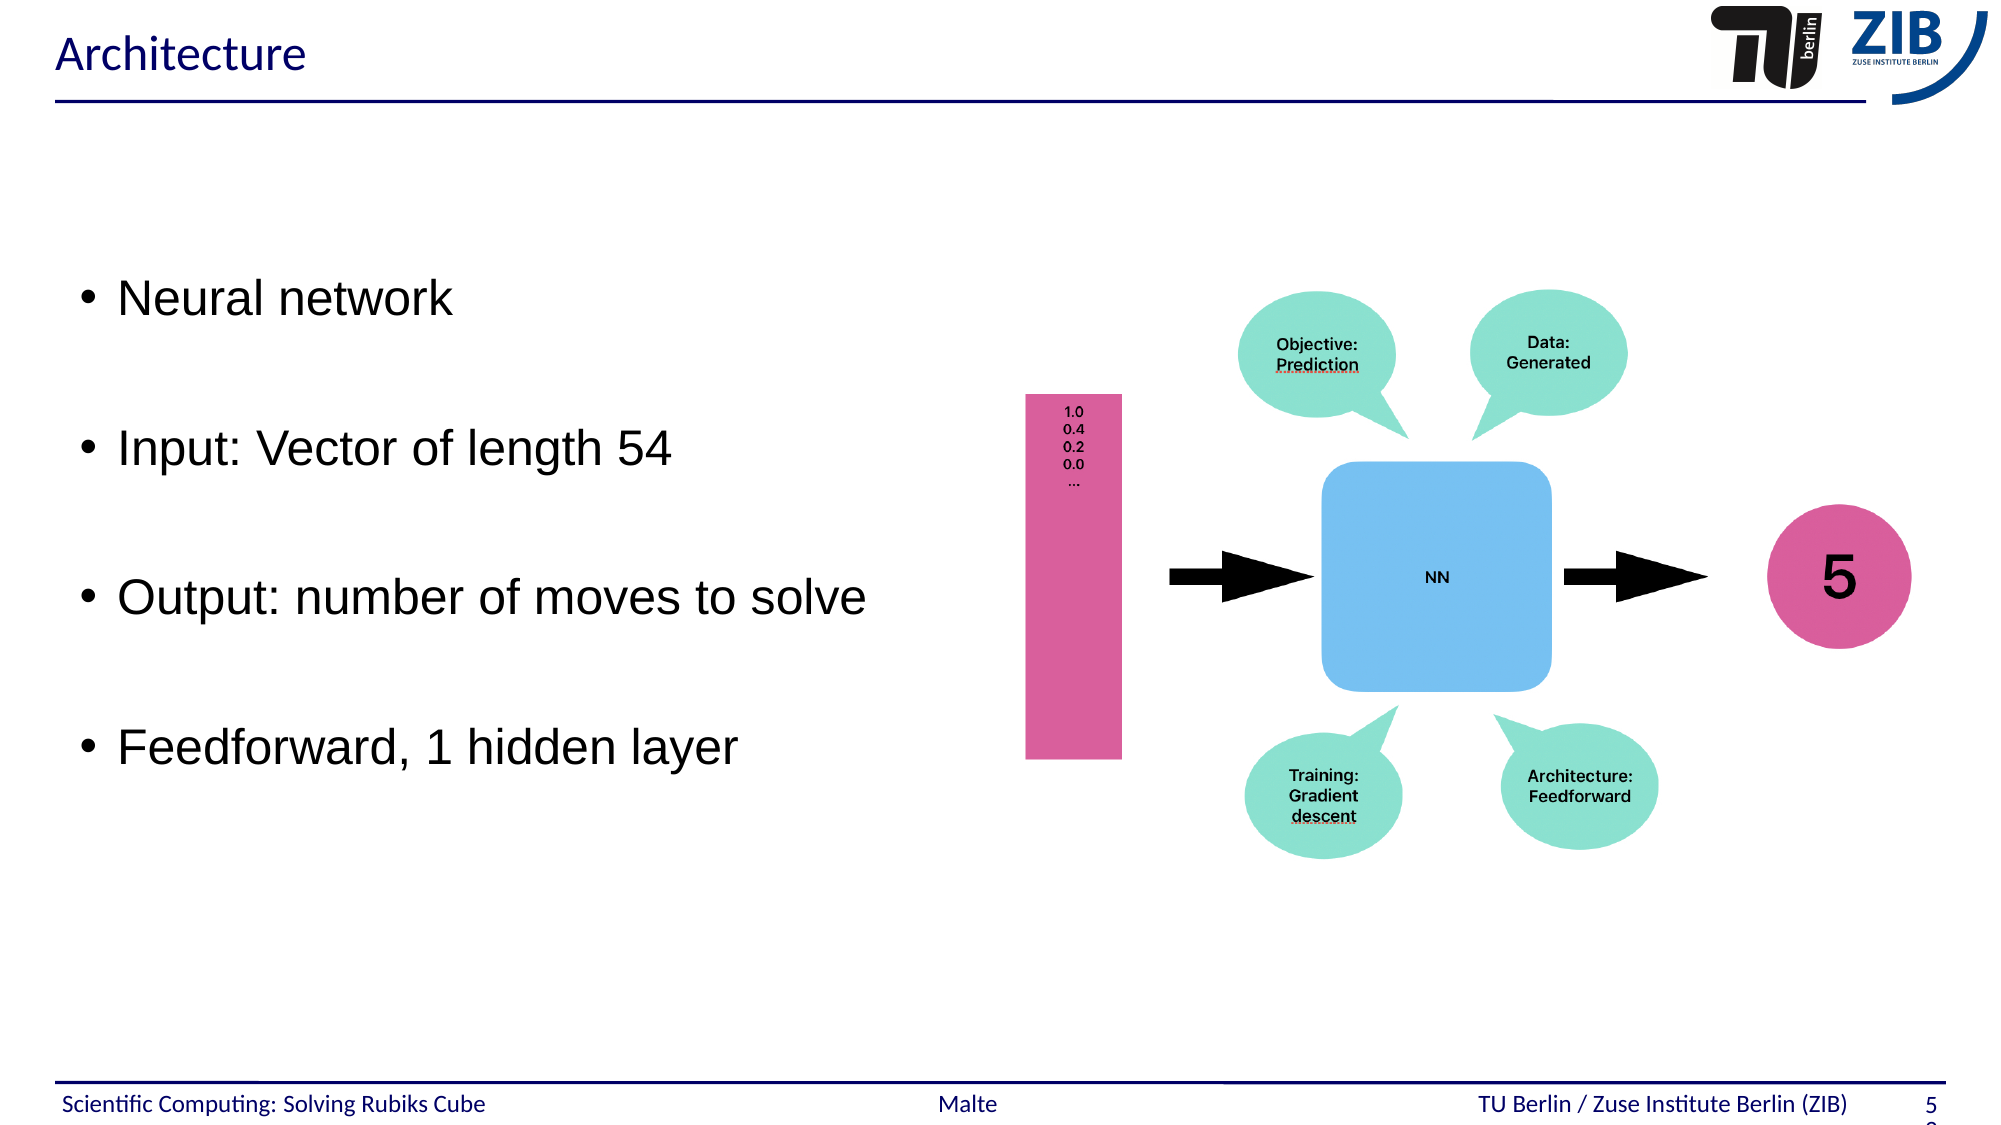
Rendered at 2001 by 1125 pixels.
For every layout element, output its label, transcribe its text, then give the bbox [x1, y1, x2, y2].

picture [1711, 6, 1822, 89]
title Architecture [54, 0, 1694, 82]
picture [1850, 7, 1989, 106]
text_box Scientific Computing: Solving Rubiks Cube Malte TU Berlin / Zuse Institute Berlin (ZIB) [47, 1072, 1984, 1125]
picture [979, 272, 1936, 881]
text_box Neural network Input: Vector of length 54 Output: number of moves to solve Feedforward, 1 hidden layer [64, 264, 915, 861]
